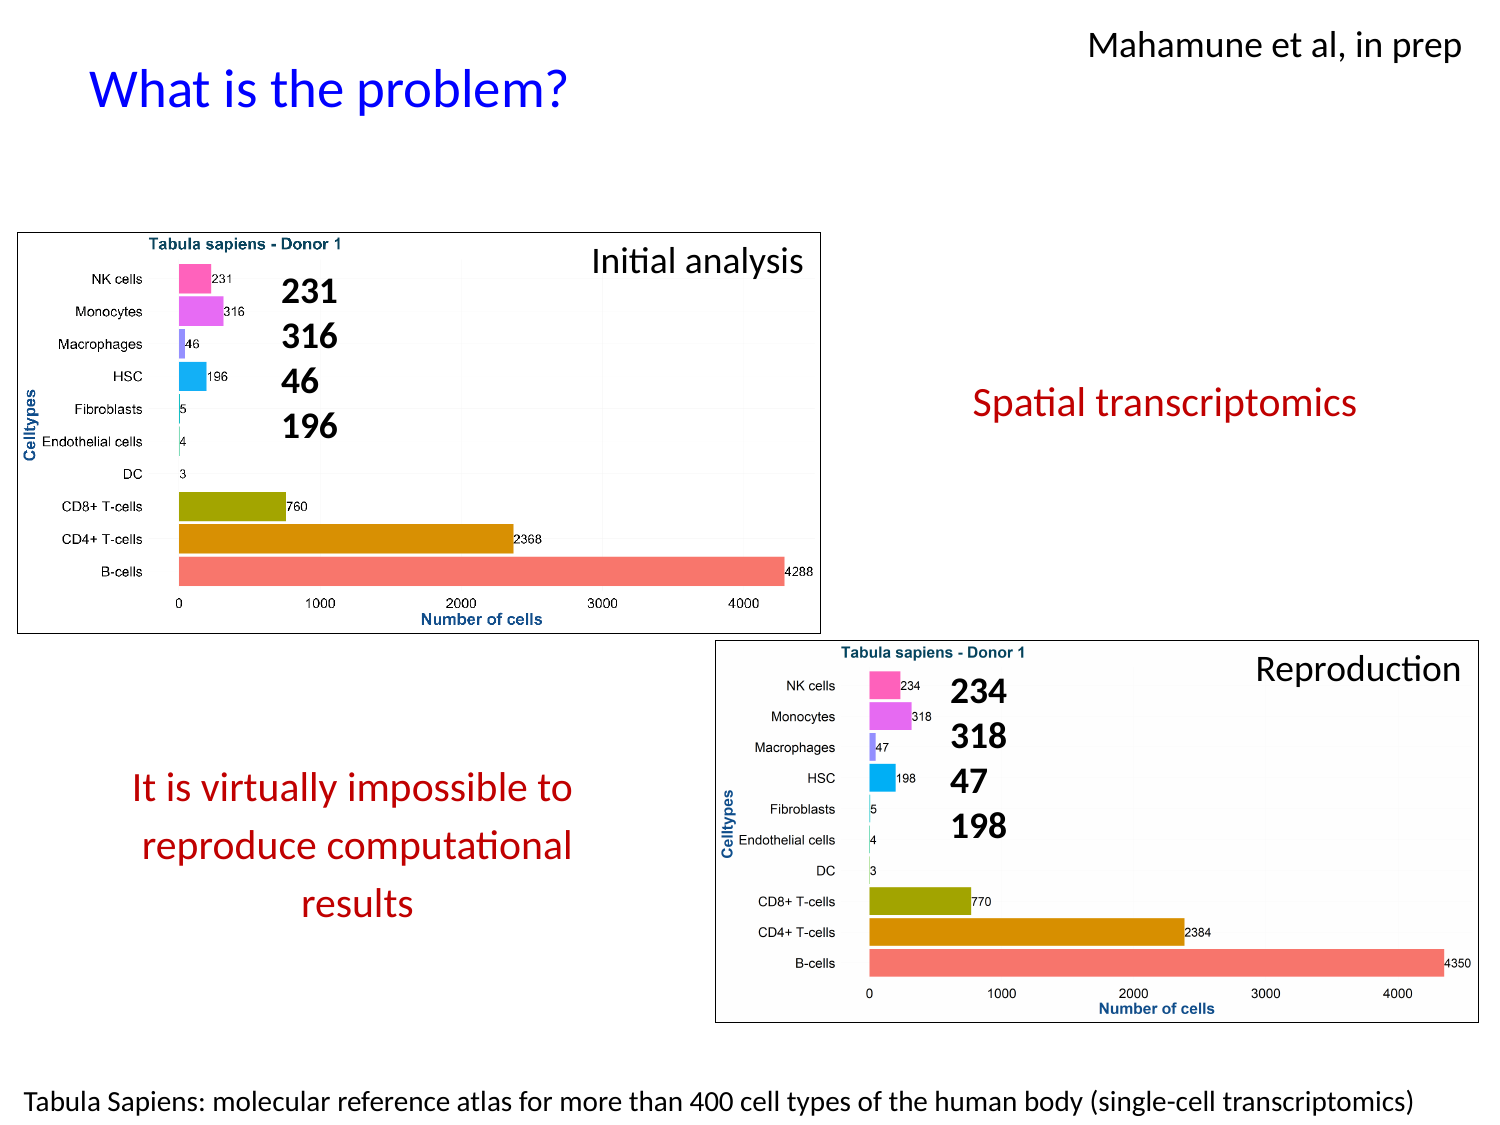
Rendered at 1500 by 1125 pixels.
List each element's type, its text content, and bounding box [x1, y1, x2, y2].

text_box Mahamune et al, in prep [1072, 12, 1479, 73]
title What is the problem? [75, 45, 1425, 126]
list Spatial transcriptomics [879, 367, 1451, 448]
picture [715, 640, 1479, 1023]
text_box Tabula Sapiens: molecular reference atlas for more than 400 cell types of the human body (single-cell transcriptomics) [8, 1074, 1491, 1125]
picture [17, 231, 821, 634]
text_box It is virtually impossible to reproduce computational results [72, 751, 643, 965]
text_box Reproduction [1240, 636, 1477, 640]
